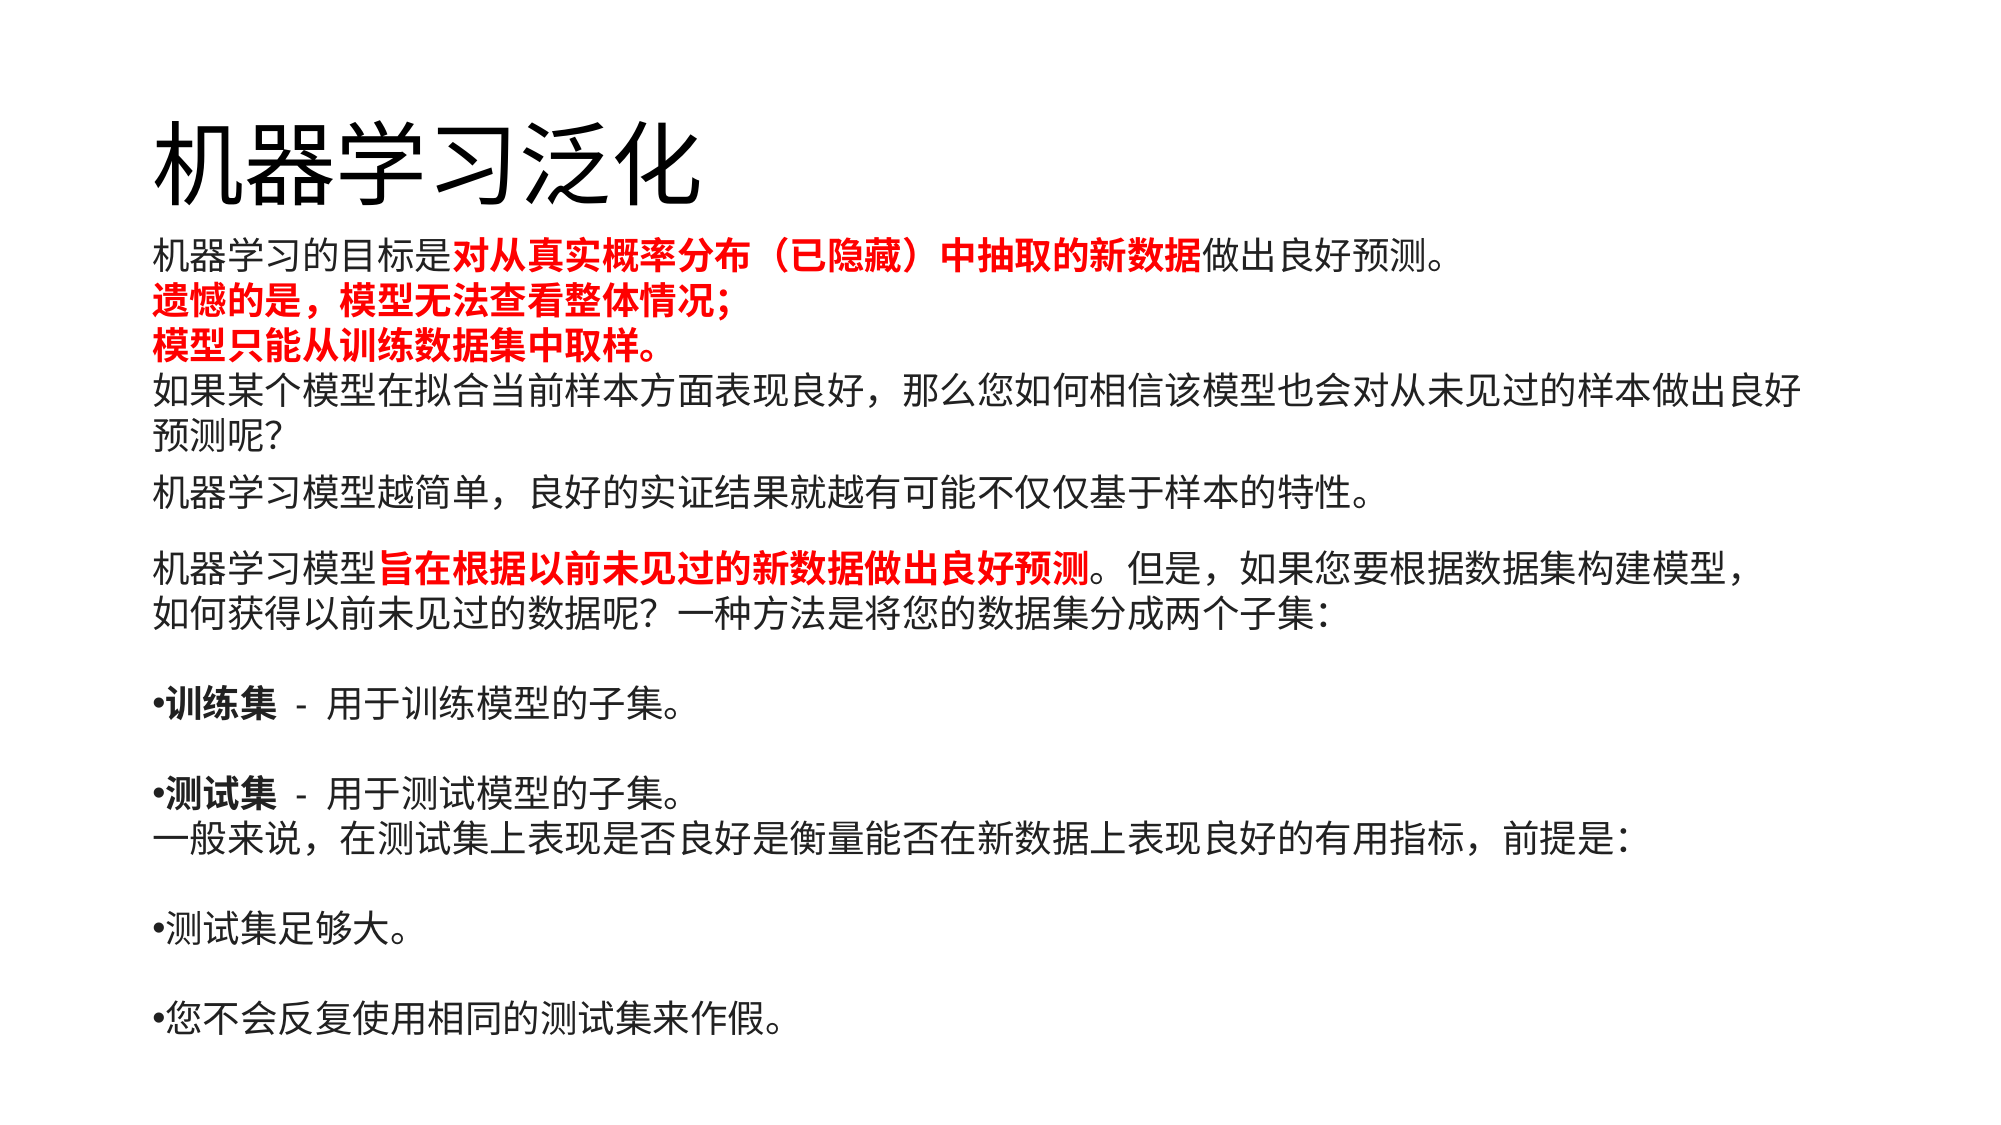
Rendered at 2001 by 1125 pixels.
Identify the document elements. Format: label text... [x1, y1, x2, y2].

text_box 机器学习的目标是对从真实概率分布（已隐藏）中抽取的新数据做出良好预测。 遗憾的是，模型无法查看整体情况； 模型只能从训练数据集中取样。 如果某个模型在拟合当前样本方面表现良好，那么您如何相信该模型也会对从未见过的样本做出良好预测呢？ [137, 224, 1839, 465]
text_box 机器学习模型越简单，良好的实证结果就越有可能不仅仅基于样本的特性。 [137, 462, 1802, 522]
title 机器学习泛化 [137, 59, 1863, 278]
text_box 机器学习模型旨在根据以前未见过的新数据做出良好预测。但是，如果您要根据数据集构建模型，如何获得以前未见过的数据呢？一种方法是将您的数据集分成两个子集： 训练集 - 用于训练模型的子集。 测试集 - 用于测试模型的子集。 一般来说，在测试集上表现是否良好是衡量能否在新数据上表现良好的有用指标，前提是： 测试集足够大。 您不会反复使用相同的测试集来作假。 [137, 537, 1813, 1048]
